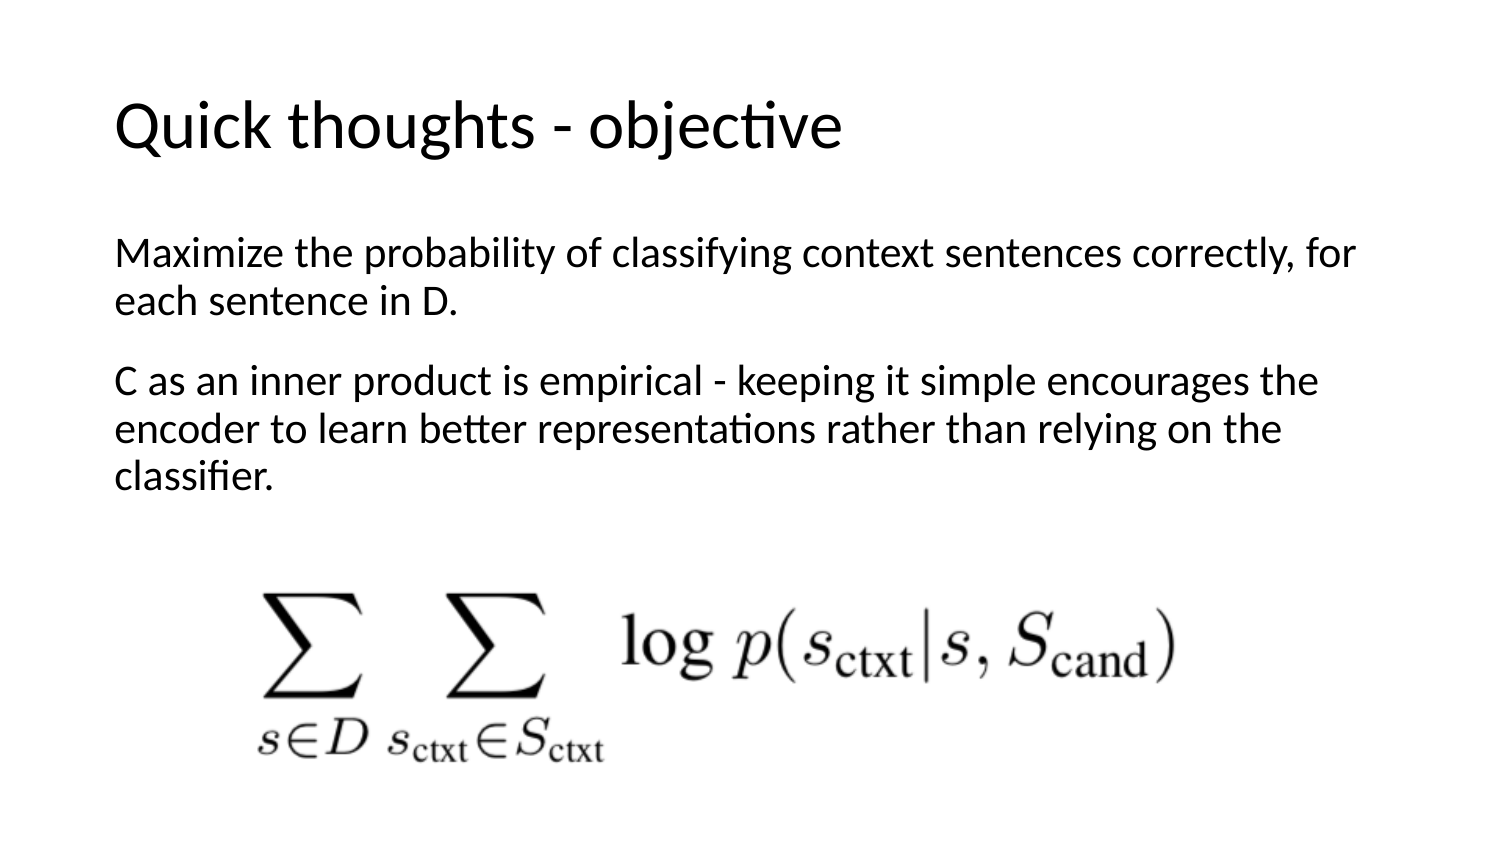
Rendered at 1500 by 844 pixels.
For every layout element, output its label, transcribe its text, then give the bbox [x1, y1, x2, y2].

picture [228, 553, 1232, 833]
list Maximize the probability of classifying context sentences correctly, for each sentence in D. C as an inner product is empirical - keeping it simple encourages the encoder to learn better representations rather than relying on the classifier. [103, 224, 1397, 760]
title Quick thoughts - objective [103, 44, 1397, 208]
